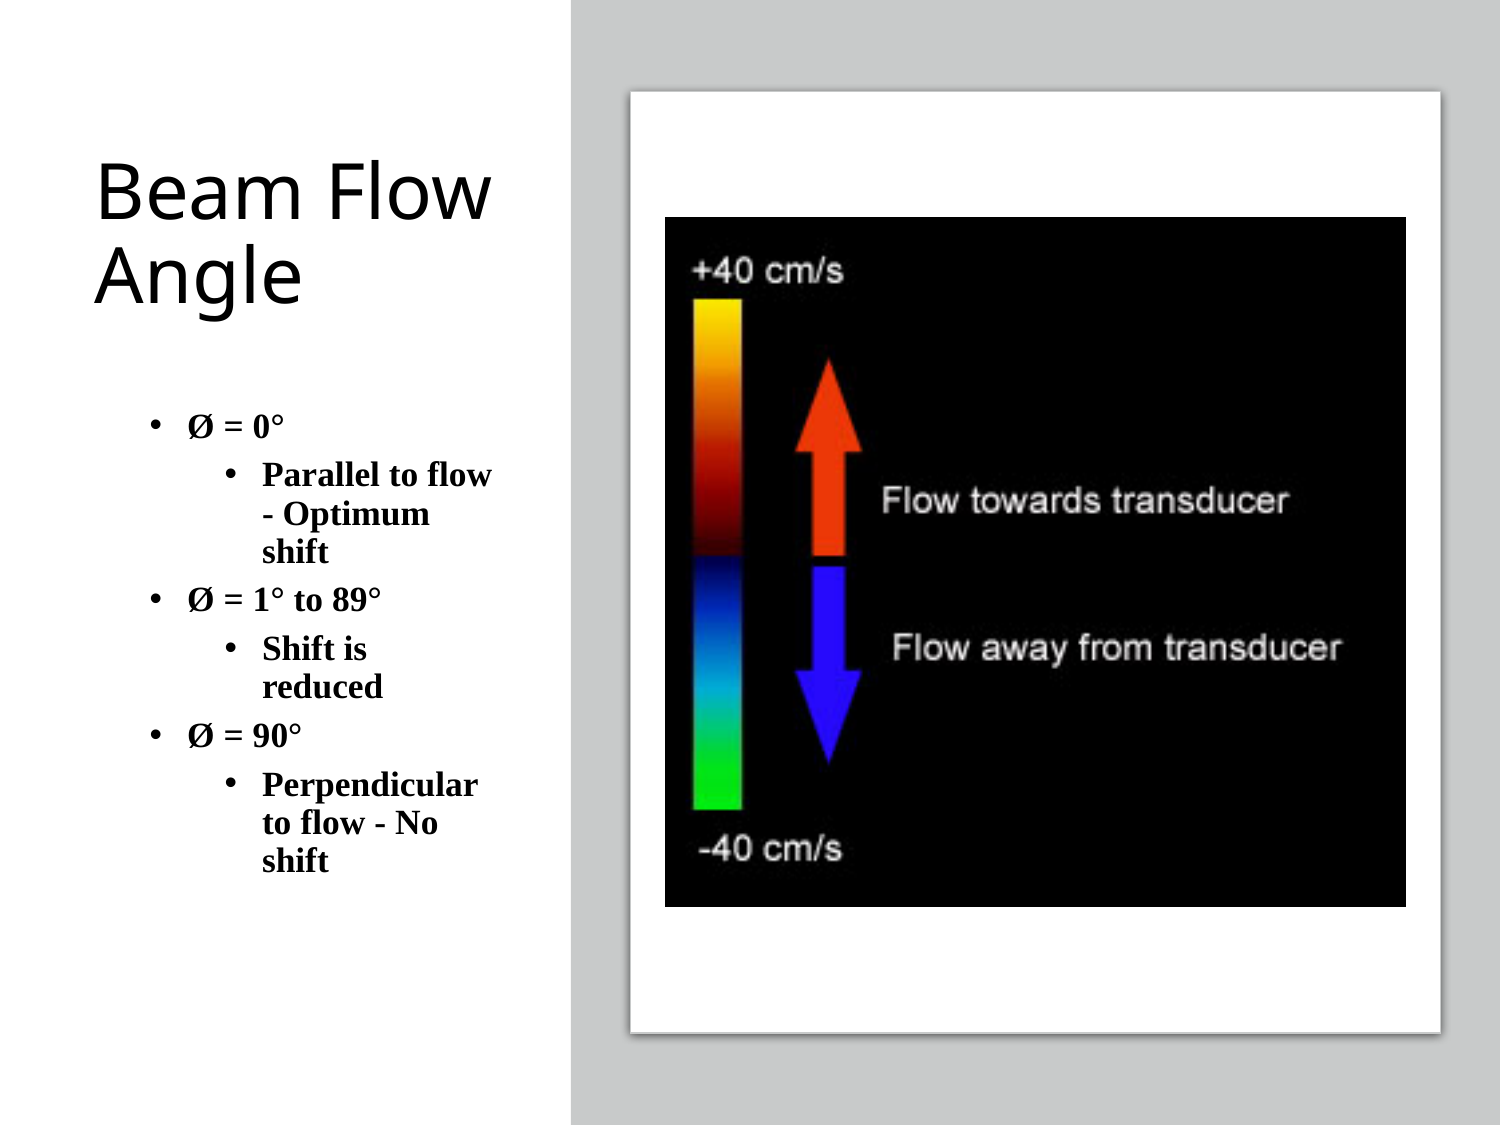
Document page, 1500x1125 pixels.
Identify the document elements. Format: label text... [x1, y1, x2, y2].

title Beam Flow Angle [79, 103, 512, 370]
picture [664, 217, 1406, 908]
text_box [629, 90, 1441, 1034]
text_box [570, 0, 1500, 1125]
list Ø = 0° Parallel to flow - Optimum shift Ø = 1° to 89° Shift is reduced Ø = 90° Perpendicular to flow - No shift [59, 399, 512, 1021]
